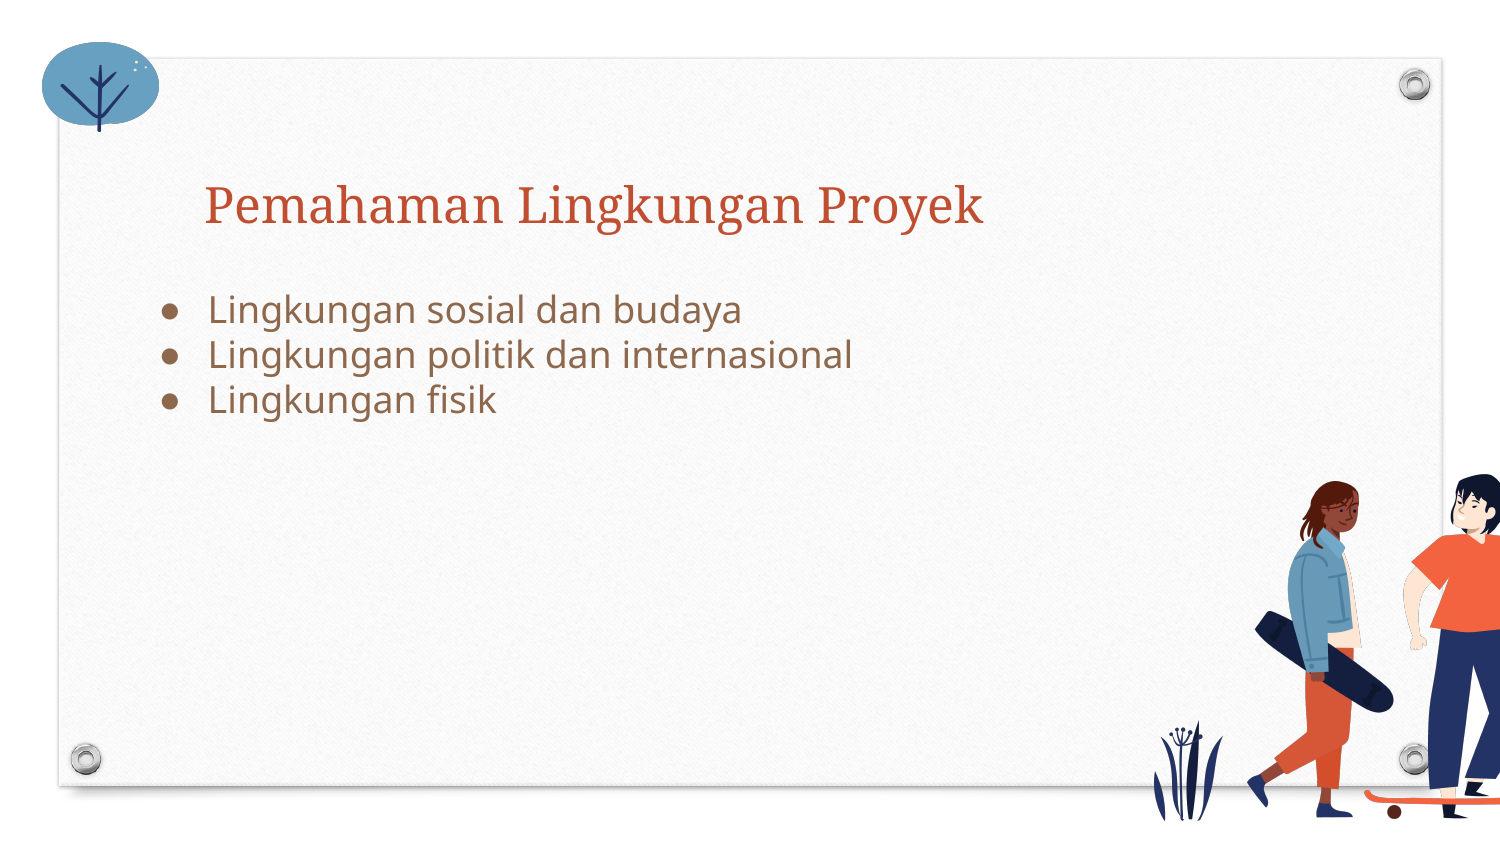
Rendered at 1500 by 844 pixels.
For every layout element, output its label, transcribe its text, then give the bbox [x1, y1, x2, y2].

title Pemahaman Lingkungan Proyek [117, 158, 1071, 259]
list Lingkungan sosial dan budaya Lingkungan politik dan internasional Lingkungan fisik [117, 271, 1223, 514]
picture [0, 0, 1500, 844]
